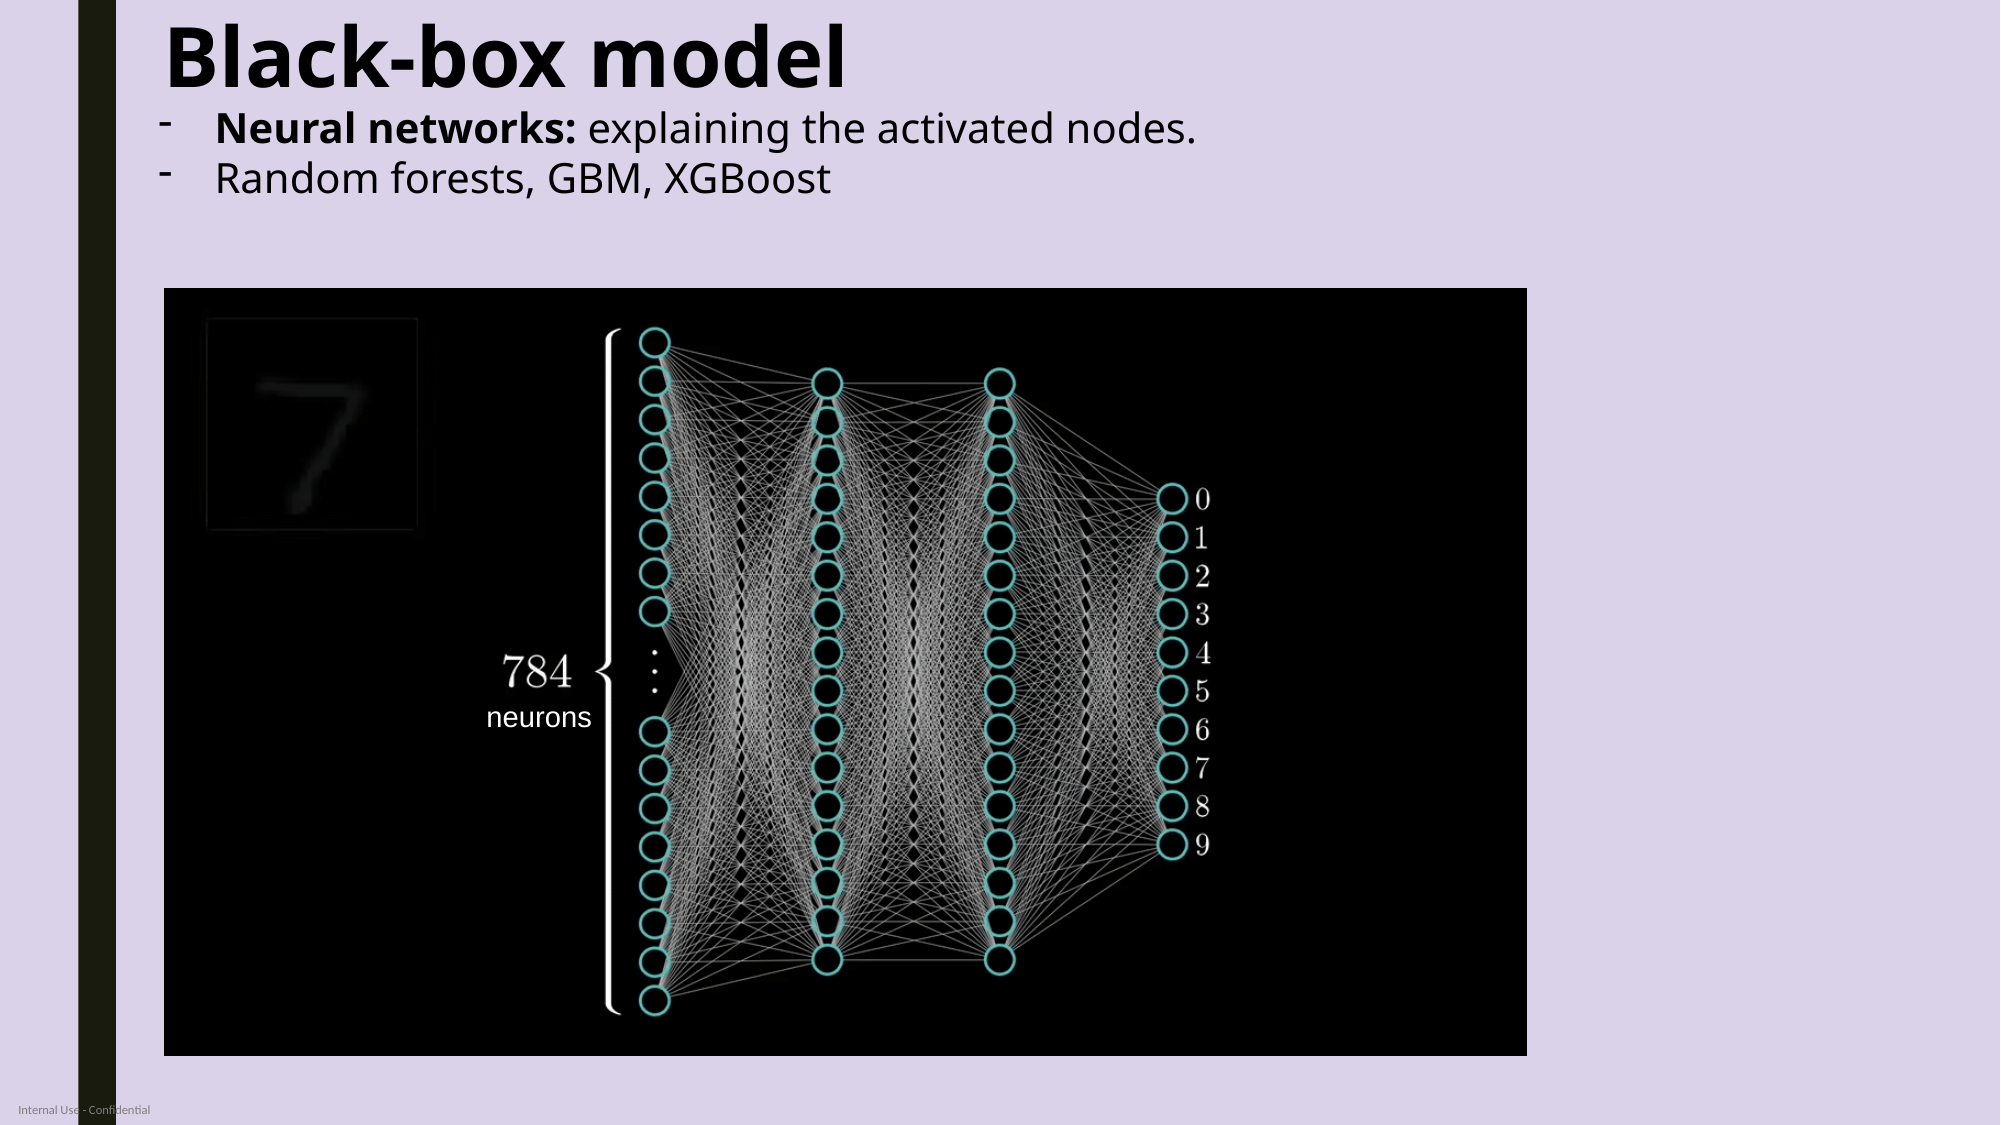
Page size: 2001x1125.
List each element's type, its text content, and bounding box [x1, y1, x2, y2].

picture [164, 288, 1527, 1056]
text_box Neural networks: explaining the activated nodes. Random forests, GBM, XGBoost [126, 86, 1835, 289]
title Black-box model [148, 8, 1724, 86]
